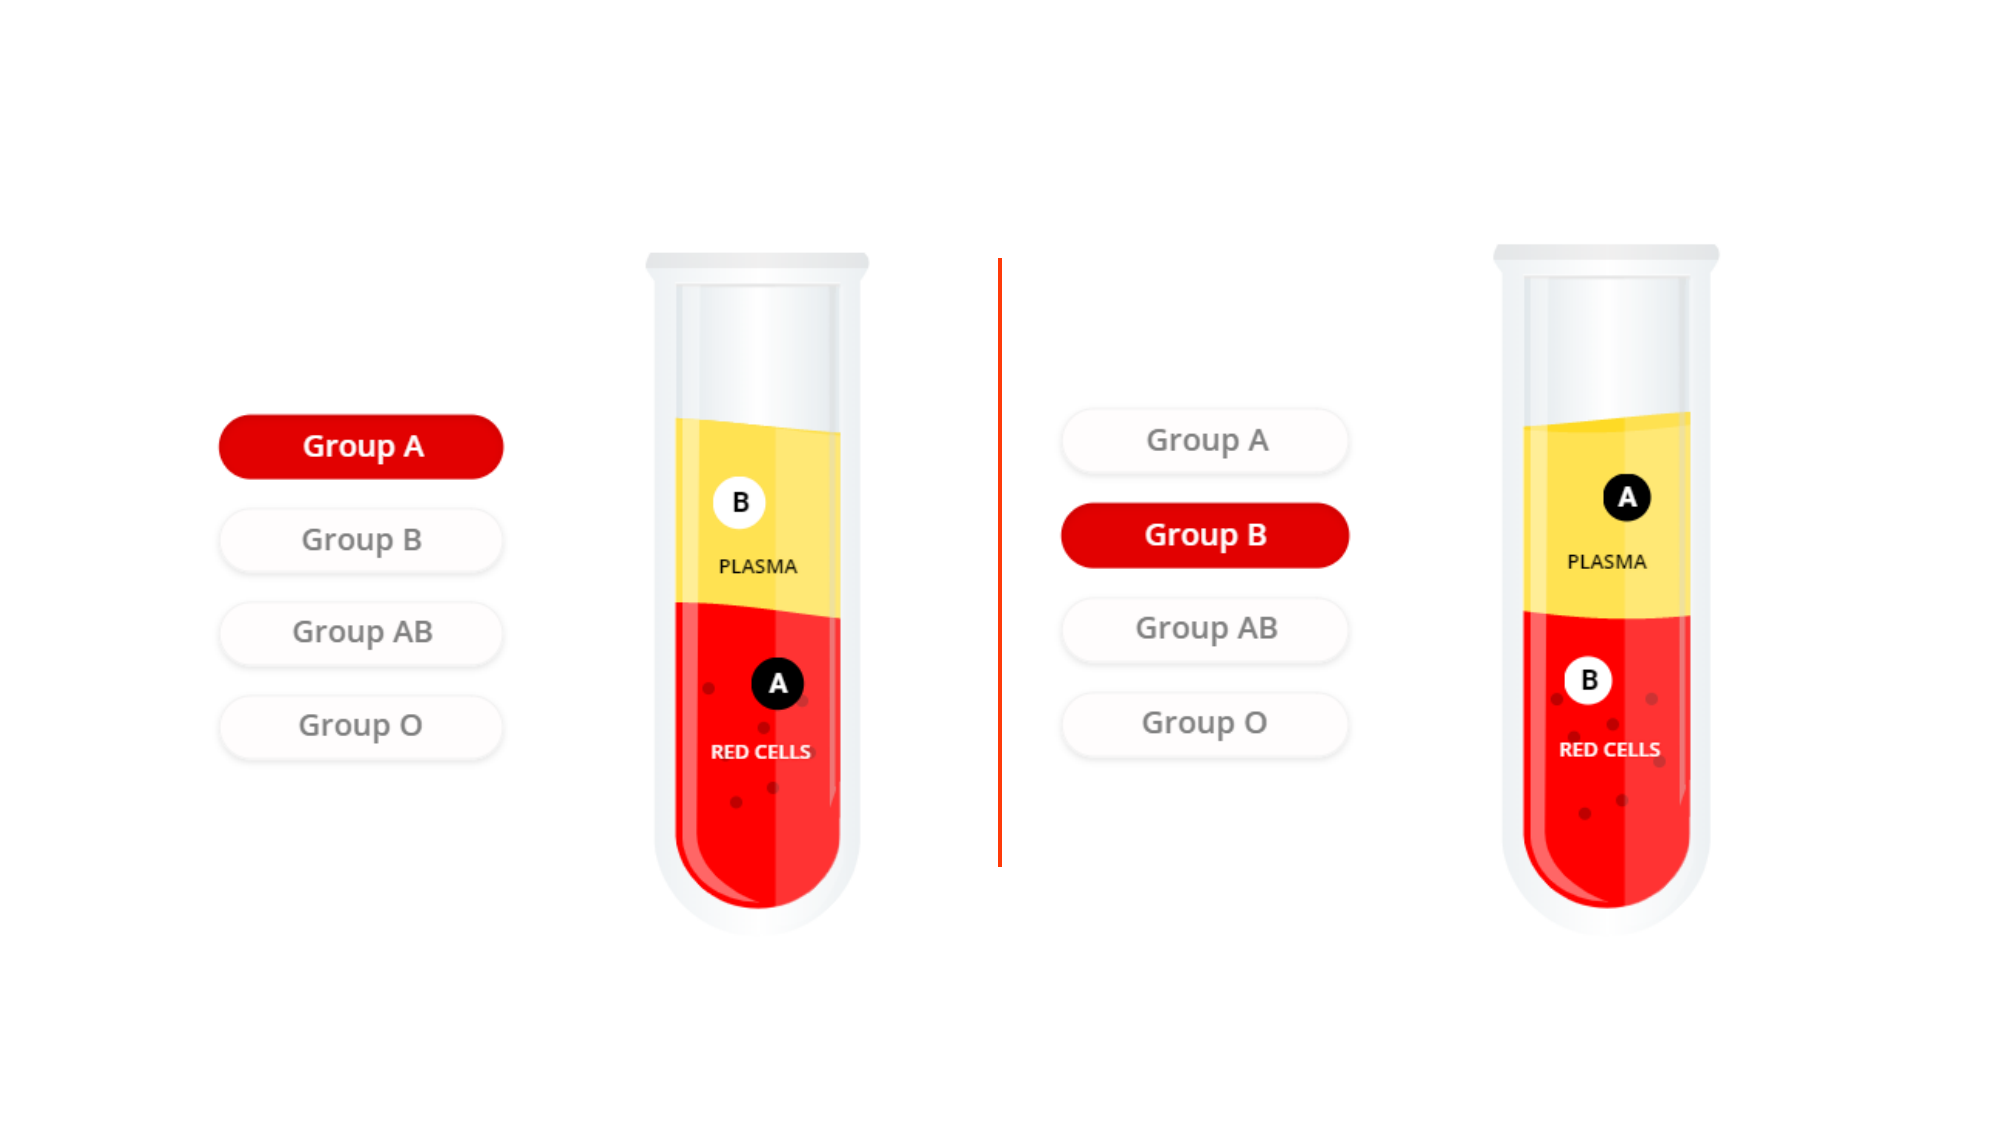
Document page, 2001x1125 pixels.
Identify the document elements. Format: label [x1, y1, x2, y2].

picture [1040, 184, 1770, 940]
picture [201, 184, 962, 940]
